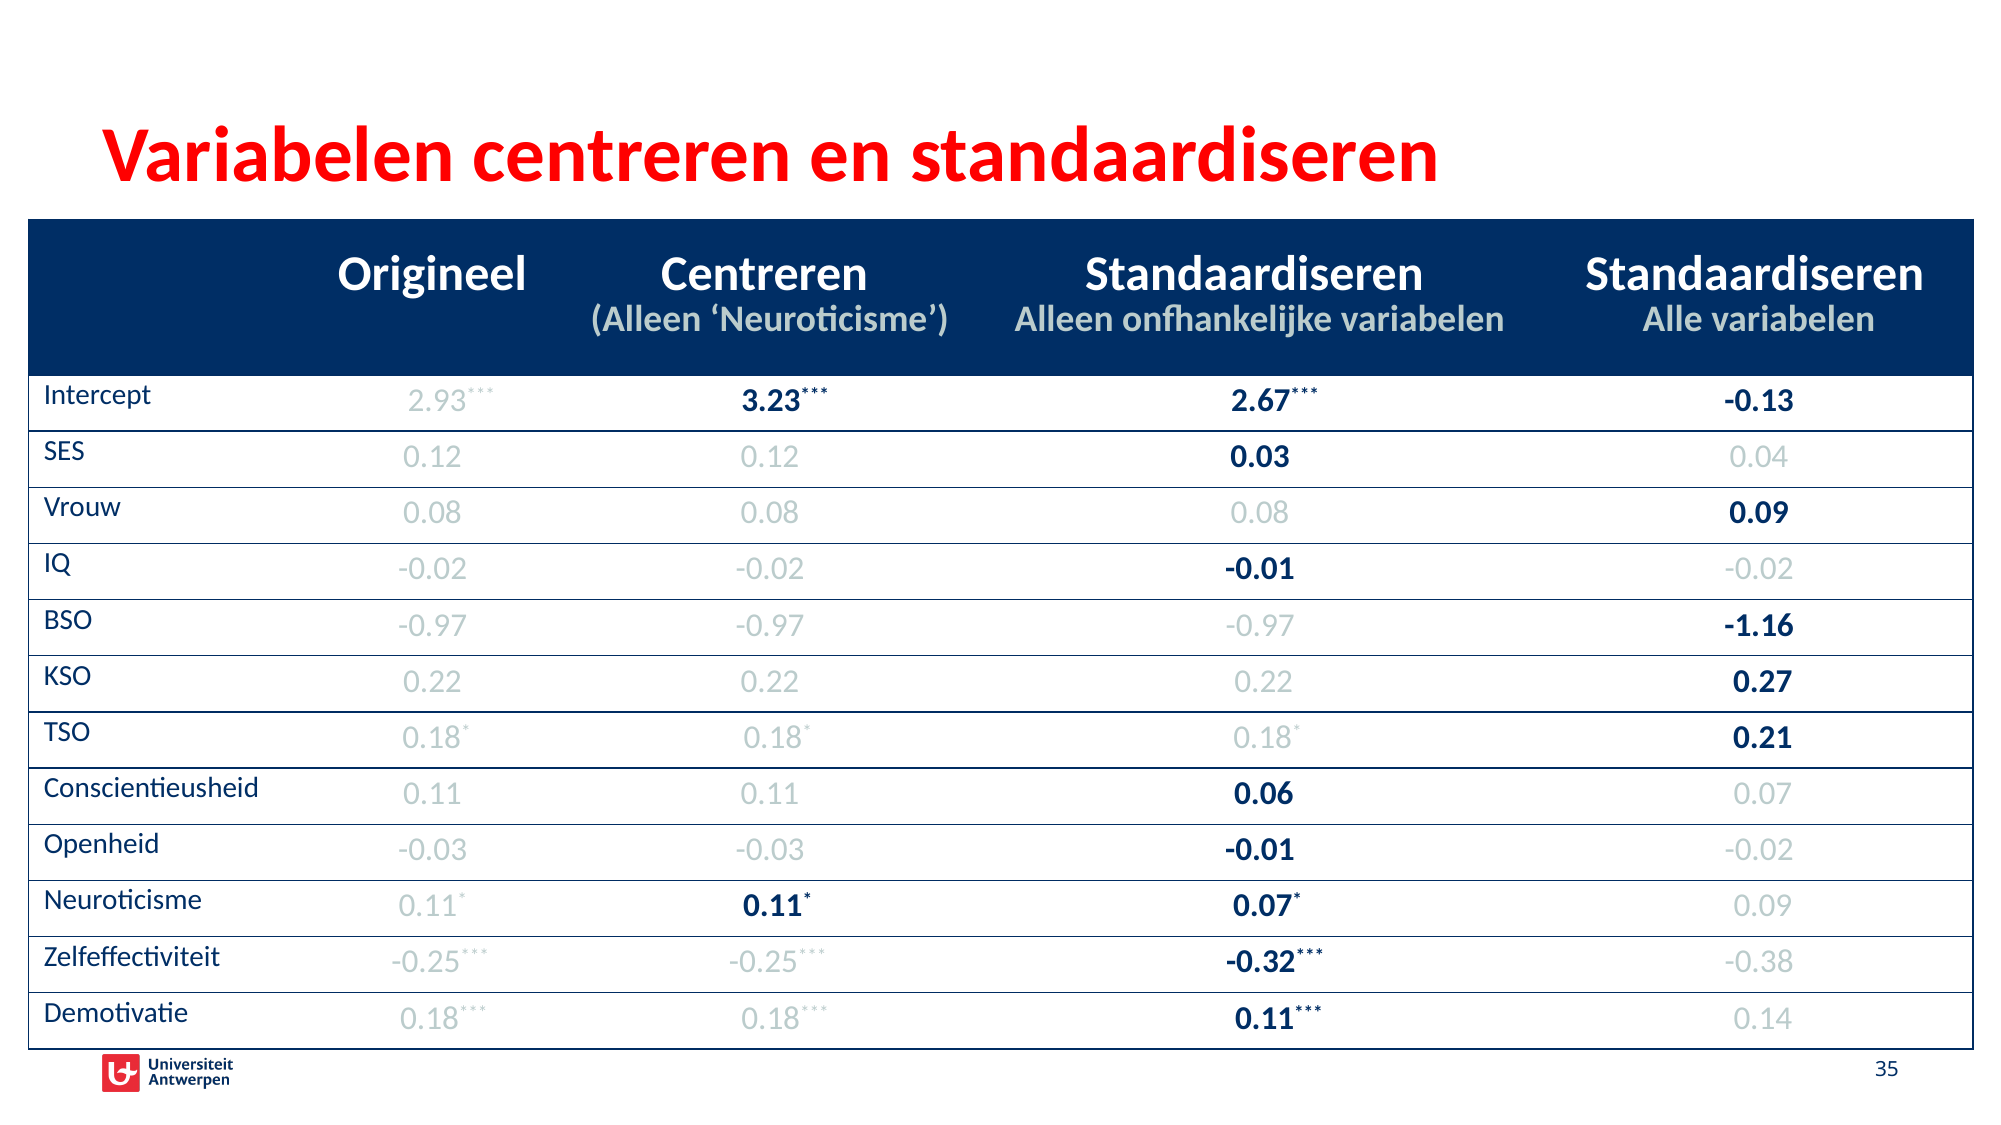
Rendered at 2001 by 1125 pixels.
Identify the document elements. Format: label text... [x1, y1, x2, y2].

table_cell -0.13 [1545, 376, 1972, 430]
table_cell 0.27 [1545, 656, 1972, 711]
table_cell 0.08 [300, 488, 565, 543]
table_cell 2.93*** [300, 376, 565, 430]
table_cell -1.16 [1545, 600, 1972, 655]
table_cell 0.11 [300, 769, 565, 824]
table_cell -0.97 [975, 600, 1545, 655]
table_cell -0.38 [1545, 937, 1972, 992]
table_cell Vrouw [29, 488, 300, 543]
table_cell -0.97 [300, 600, 565, 655]
table_cell 0.18*** [300, 993, 565, 1048]
table_cell -0.25*** [300, 937, 565, 992]
title Variabelen centreren en standaardiseren [102, 101, 1898, 219]
table_cell -0.02 [1545, 544, 1972, 599]
table_cell 0.14 [1545, 993, 1972, 1048]
table_cell -0.32*** [975, 937, 1545, 992]
table_cell Demotivatie [29, 993, 300, 1048]
table_cell 0.11 [565, 769, 975, 824]
table_cell 0.11*** [975, 993, 1545, 1048]
table_cell 0.08 [975, 488, 1545, 543]
table_cell TSO [29, 713, 300, 767]
table_cell 0.04 [1545, 432, 1972, 487]
table_cell Zelfeffectiviteit [29, 937, 300, 992]
table_cell 0.18* [300, 713, 565, 767]
table_header Standaardiseren Alle variabelen [1545, 220, 1972, 374]
table_cell IQ [29, 544, 300, 599]
slide_number 35 [1463, 1050, 1914, 1100]
table_cell -0.02 [300, 544, 565, 599]
table_cell 0.11* [300, 881, 565, 936]
table_cell -0.97 [565, 600, 975, 655]
table_cell BSO [29, 600, 300, 655]
picture [102, 1054, 233, 1092]
table_cell Openheid [29, 825, 300, 880]
table_cell 0.12 [300, 432, 565, 487]
table_cell -0.02 [565, 544, 975, 599]
table_cell 0.09 [1545, 881, 1972, 936]
table_cell 0.06 [975, 769, 1545, 824]
table_cell 0.03 [975, 432, 1545, 487]
table_cell 0.21 [1545, 713, 1972, 767]
table_header Standaardiseren Alleen onfhankelijke variabelen [975, 220, 1545, 374]
table_cell KSO [29, 656, 300, 711]
table_cell 0.11* [565, 881, 975, 936]
table_cell 0.07 [1545, 769, 1972, 824]
table_cell -0.01 [975, 825, 1545, 880]
table_cell 3.23*** [565, 376, 975, 430]
table_cell SES [29, 432, 300, 487]
table_cell 0.08 [565, 488, 975, 543]
table_cell 0.22 [300, 656, 565, 711]
table_cell Conscientieusheid [29, 769, 300, 824]
table_header [29, 220, 300, 374]
table_header Origineel Cc [300, 220, 565, 374]
table_cell -0.25*** [565, 937, 975, 992]
table_cell 0.18* [565, 713, 975, 767]
table_cell -0.03 [300, 825, 565, 880]
table_cell 0.22 [975, 656, 1545, 711]
table_header Centreren (Alleen ‘Neuroticisme’) [565, 220, 975, 374]
table_cell 0.22 [565, 656, 975, 711]
table_cell 0.09 [1545, 488, 1972, 543]
table_cell -0.02 [1545, 825, 1972, 880]
table_cell -0.03 [565, 825, 975, 880]
table_cell 2.67*** [975, 376, 1545, 430]
table_cell 0.18*** [565, 993, 975, 1048]
table_cell 0.07* [975, 881, 1545, 936]
table_cell 0.18* [975, 713, 1545, 767]
table_cell Neuroticisme [29, 881, 300, 936]
table_cell Intercept [29, 376, 300, 430]
table_cell 0.12 [565, 432, 975, 487]
table_cell -0.01 [975, 544, 1545, 599]
